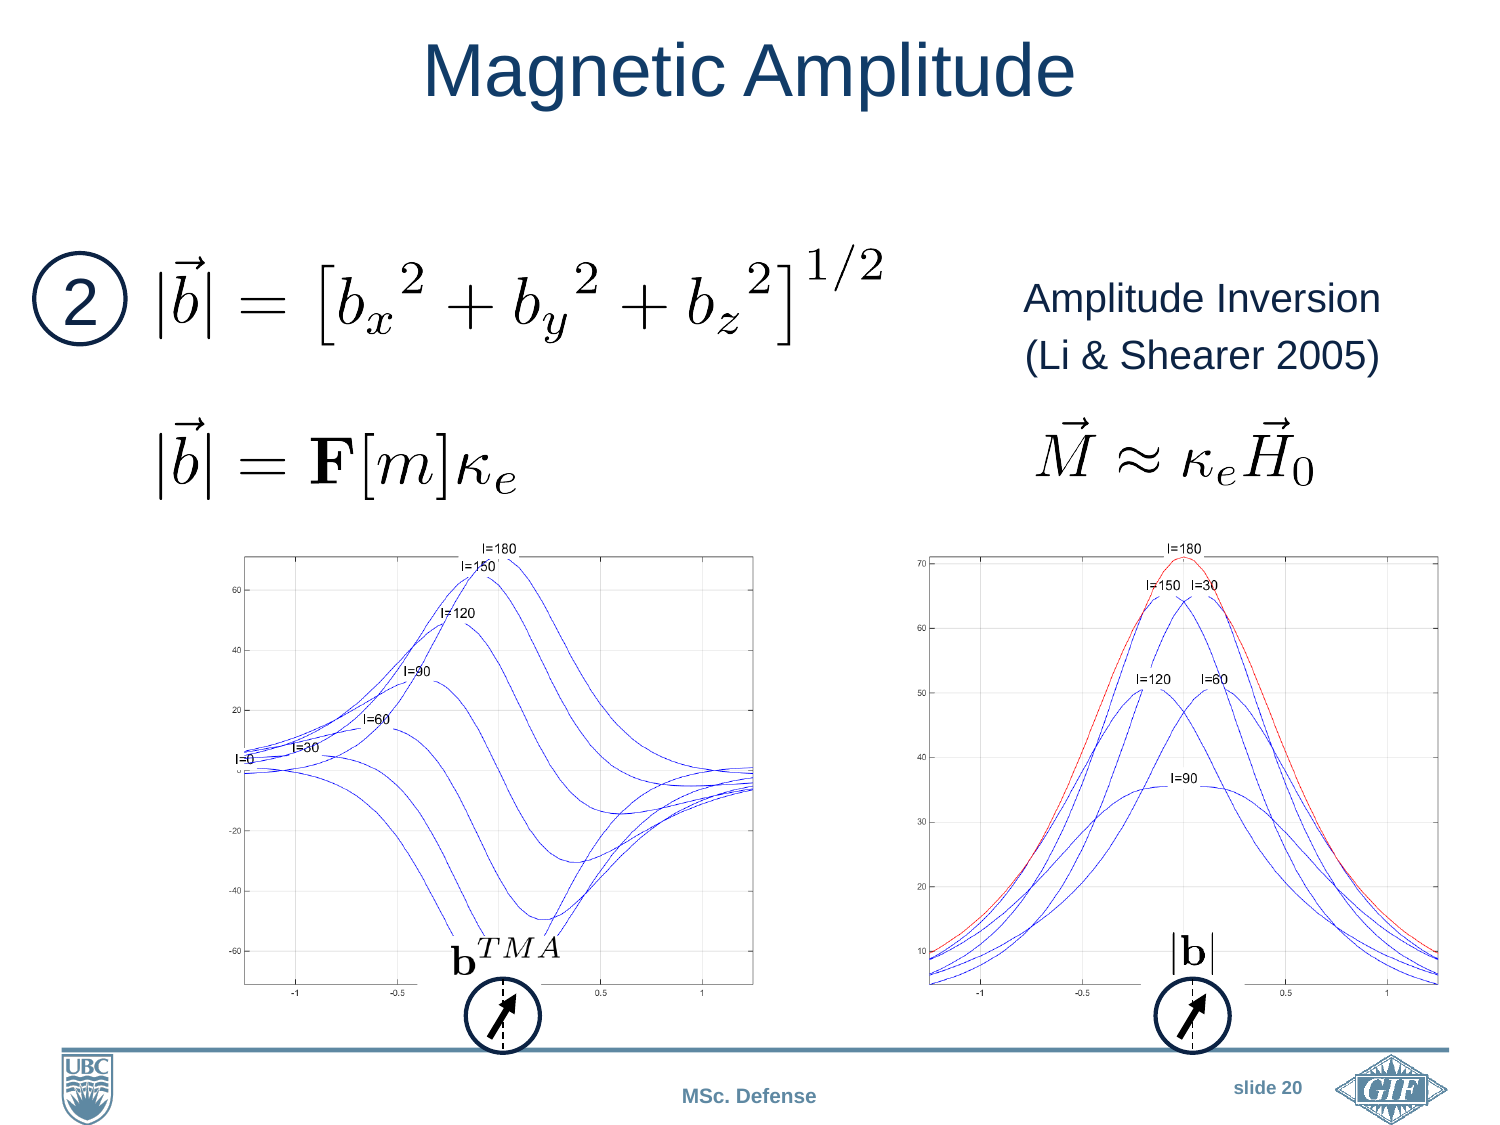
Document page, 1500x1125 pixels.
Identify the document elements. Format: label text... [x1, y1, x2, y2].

text_box Amplitude Inversion (Li & Shearer 2005) [991, 263, 1414, 386]
text_box 2 [32, 250, 128, 347]
picture [1333, 1053, 1448, 1125]
picture [159, 417, 516, 501]
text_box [1178, 993, 1188, 1039]
picture [61, 1054, 118, 1125]
text_box [1197, 1050, 1212, 1055]
text_box [506, 1050, 522, 1055]
picture [159, 517, 816, 1042]
text_box [483, 1050, 499, 1055]
picture [159, 244, 882, 347]
title Magnetic Amplitude [150, 14, 1350, 125]
picture [844, 517, 1500, 1042]
picture [1035, 417, 1313, 487]
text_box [507, 993, 517, 1039]
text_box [489, 993, 498, 1039]
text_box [1198, 993, 1207, 1039]
text_box [1173, 1050, 1189, 1055]
